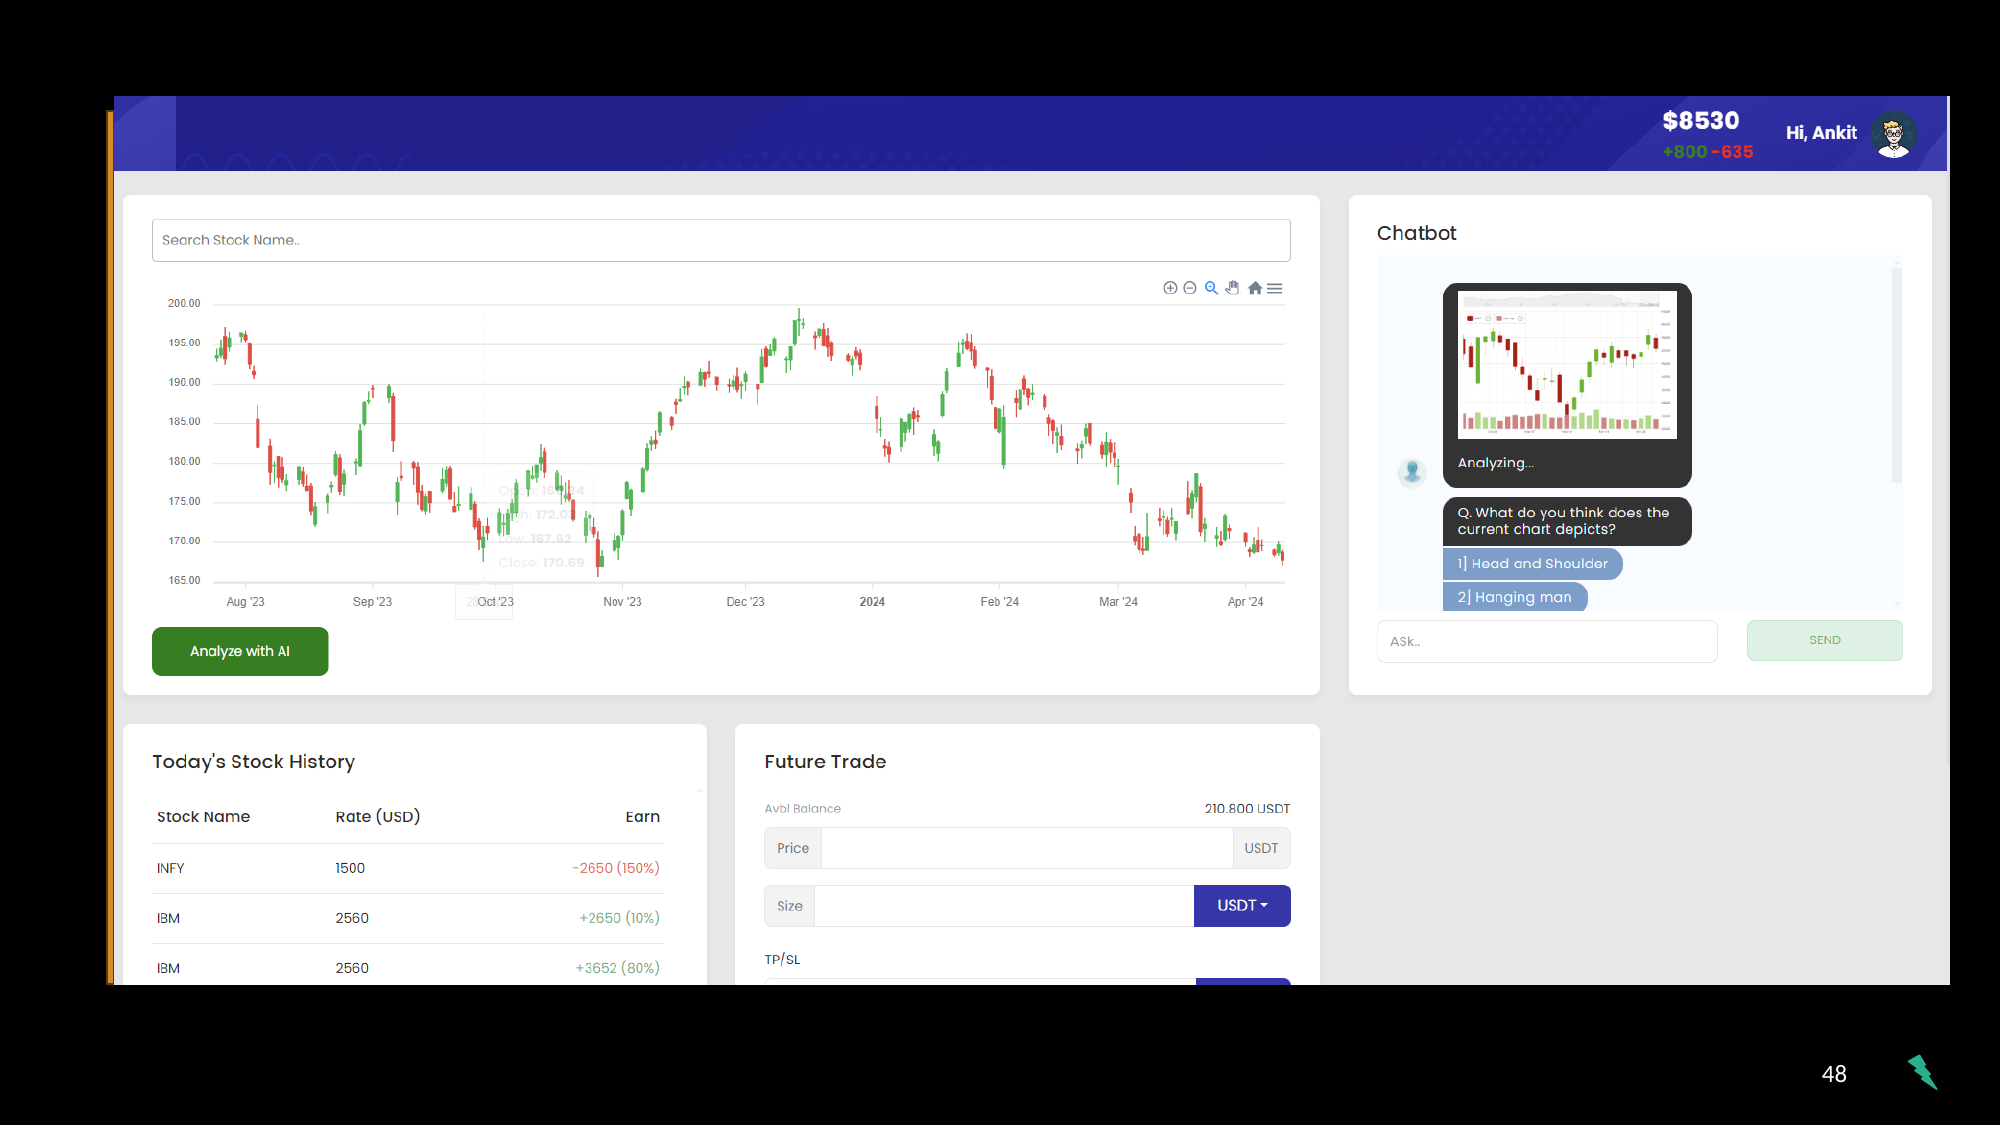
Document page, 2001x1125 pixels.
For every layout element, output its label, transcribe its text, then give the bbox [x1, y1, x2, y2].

text_box [1908, 1055, 1937, 1090]
picture [114, 96, 1951, 985]
slide_number ‹#› [1412, 1042, 1863, 1103]
